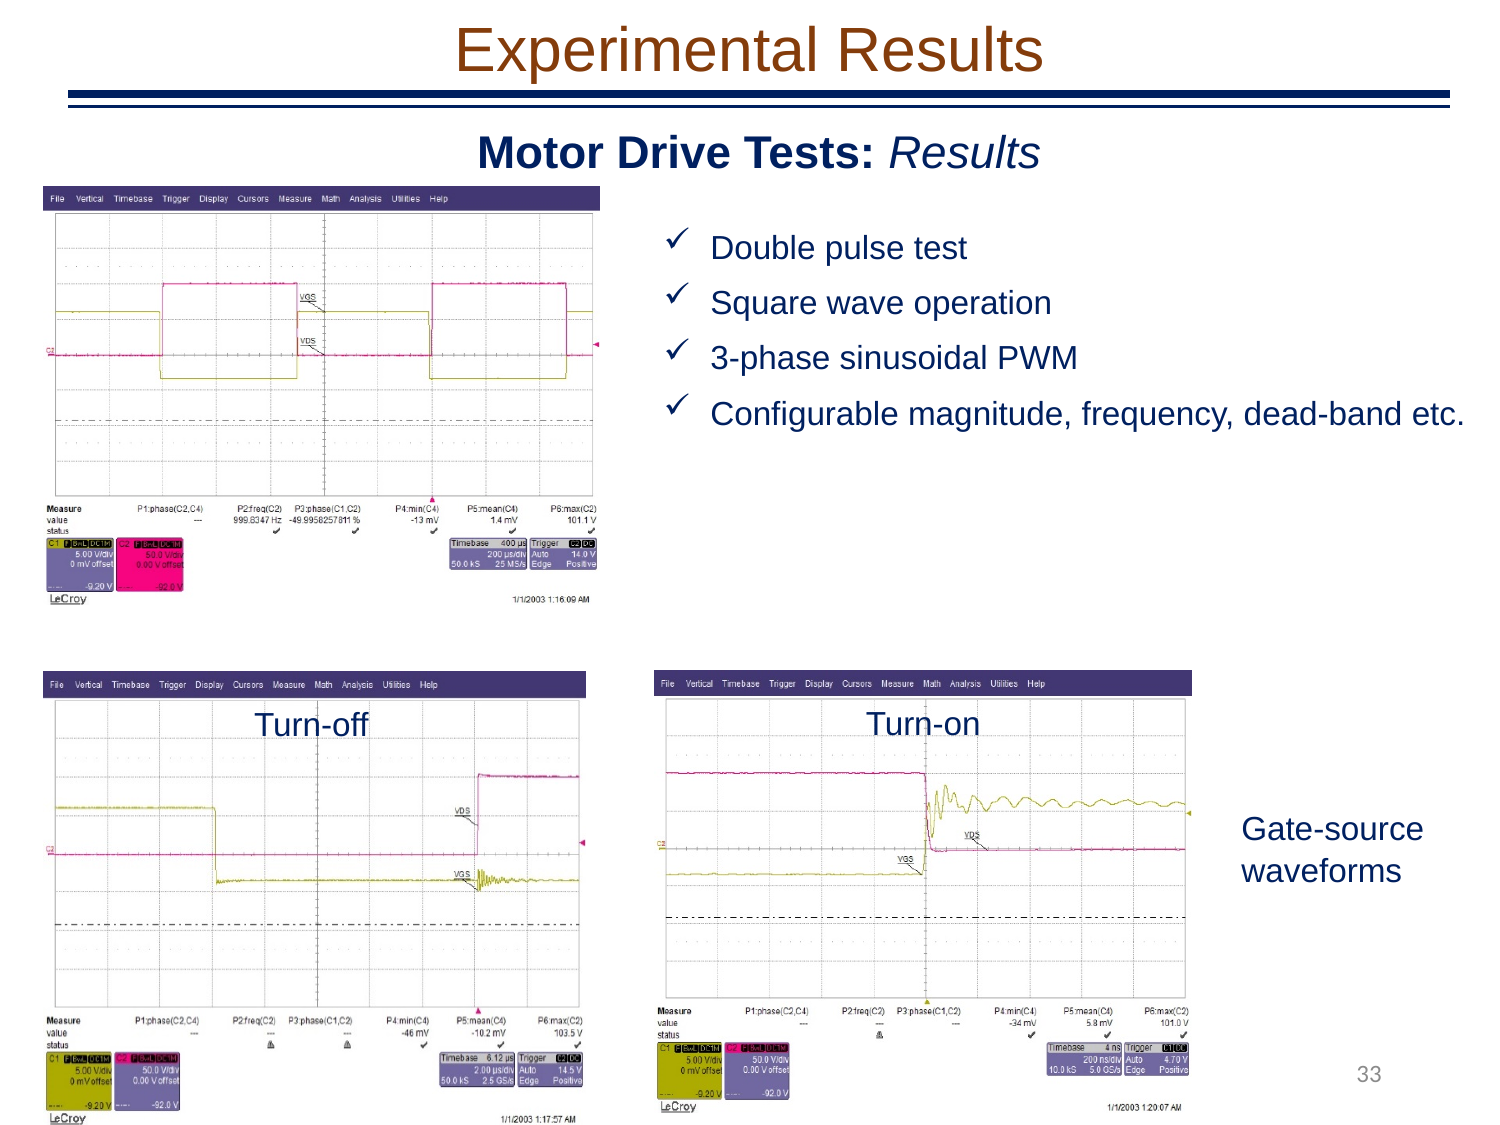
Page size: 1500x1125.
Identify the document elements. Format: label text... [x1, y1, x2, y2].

text_box Experimental Results [0, 1, 1500, 92]
text_box Turn-on [648, 691, 654, 750]
text_box Gate-source waveforms [1226, 796, 1488, 897]
slide_number 33 [1192, 1042, 1397, 1103]
picture [43, 186, 600, 605]
text_box Motor Drive Tests: Results [43, 111, 1475, 186]
picture [654, 670, 1192, 1113]
picture [43, 671, 586, 1125]
text_box Turn-off [36, 693, 43, 751]
text_box Turn-on [1192, 691, 1198, 750]
text_box Double pulse test Square wave operation 3-phase sinusoidal PWM Configurable magnitude, frequency, dead-band etc. [648, 215, 1488, 439]
